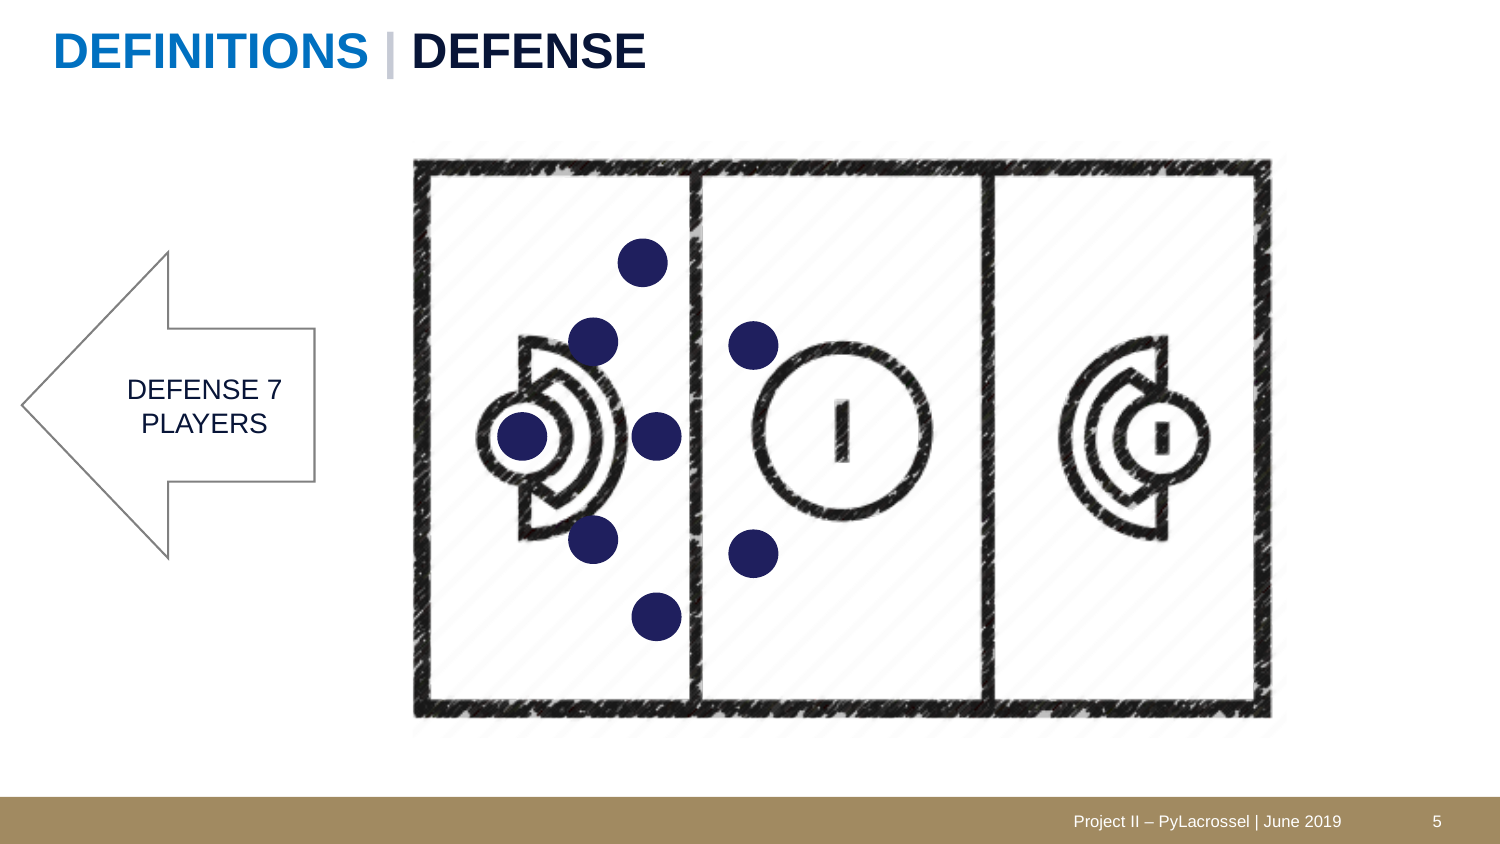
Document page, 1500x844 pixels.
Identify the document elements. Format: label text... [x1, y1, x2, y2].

text_box DEFENSE 7 PLAYERS [20, 249, 316, 561]
title DEFINITIONS | DEFENSE [52, 18, 924, 98]
picture [412, 141, 1287, 738]
